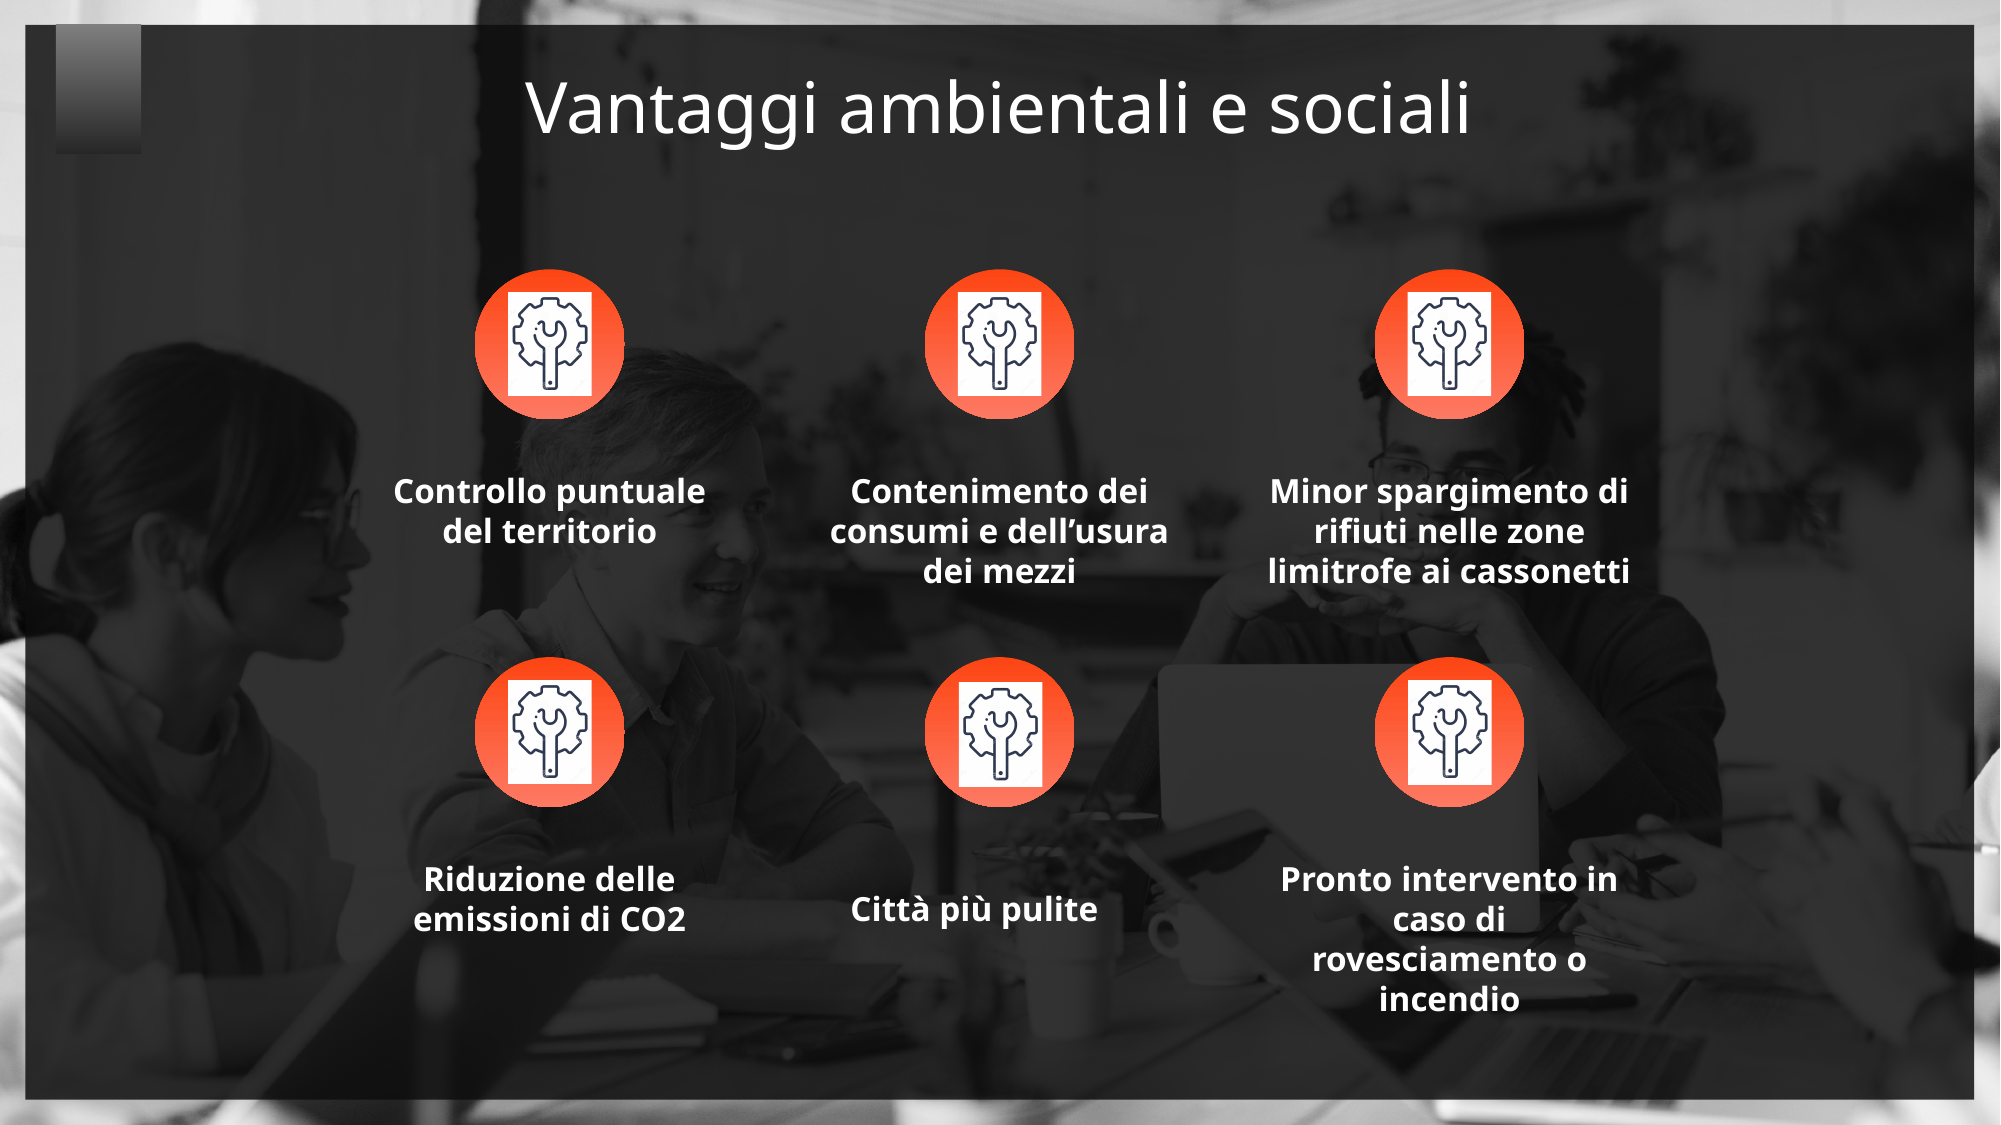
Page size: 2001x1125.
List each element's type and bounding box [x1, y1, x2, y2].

text_box [366, 269, 1633, 1020]
picture [0, 0, 2000, 1125]
